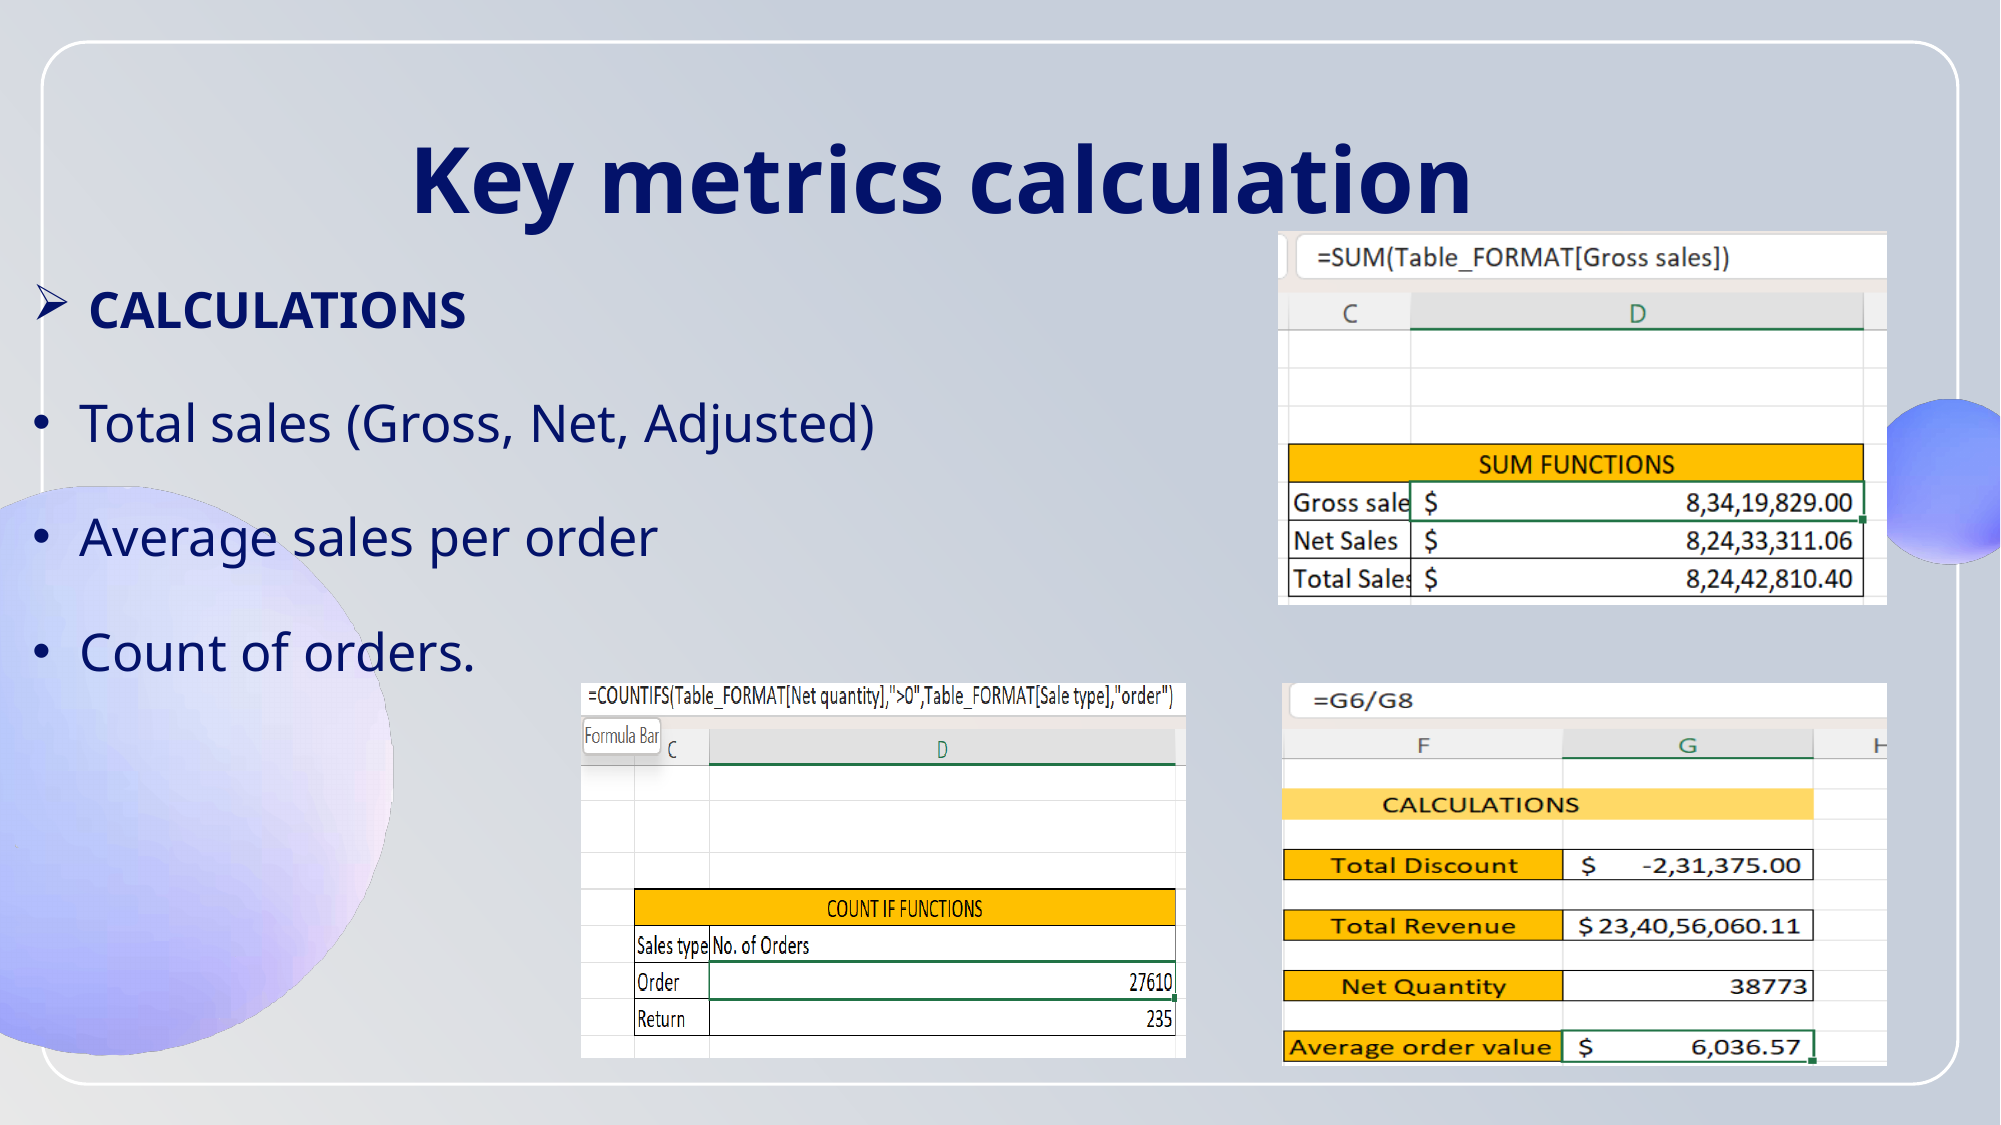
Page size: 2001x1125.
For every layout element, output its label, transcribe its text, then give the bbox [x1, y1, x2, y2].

picture [1282, 683, 1887, 1066]
list CALCULATIONS Total sales (Gross, Net, Adjusted) Average sales per order Count of orders. [17, 240, 1924, 1049]
title Key metrics calculation [45, 60, 1863, 240]
picture [1278, 231, 1887, 605]
picture [581, 683, 1186, 1058]
picture [1924, 398, 2001, 567]
picture [0, 473, 399, 1065]
